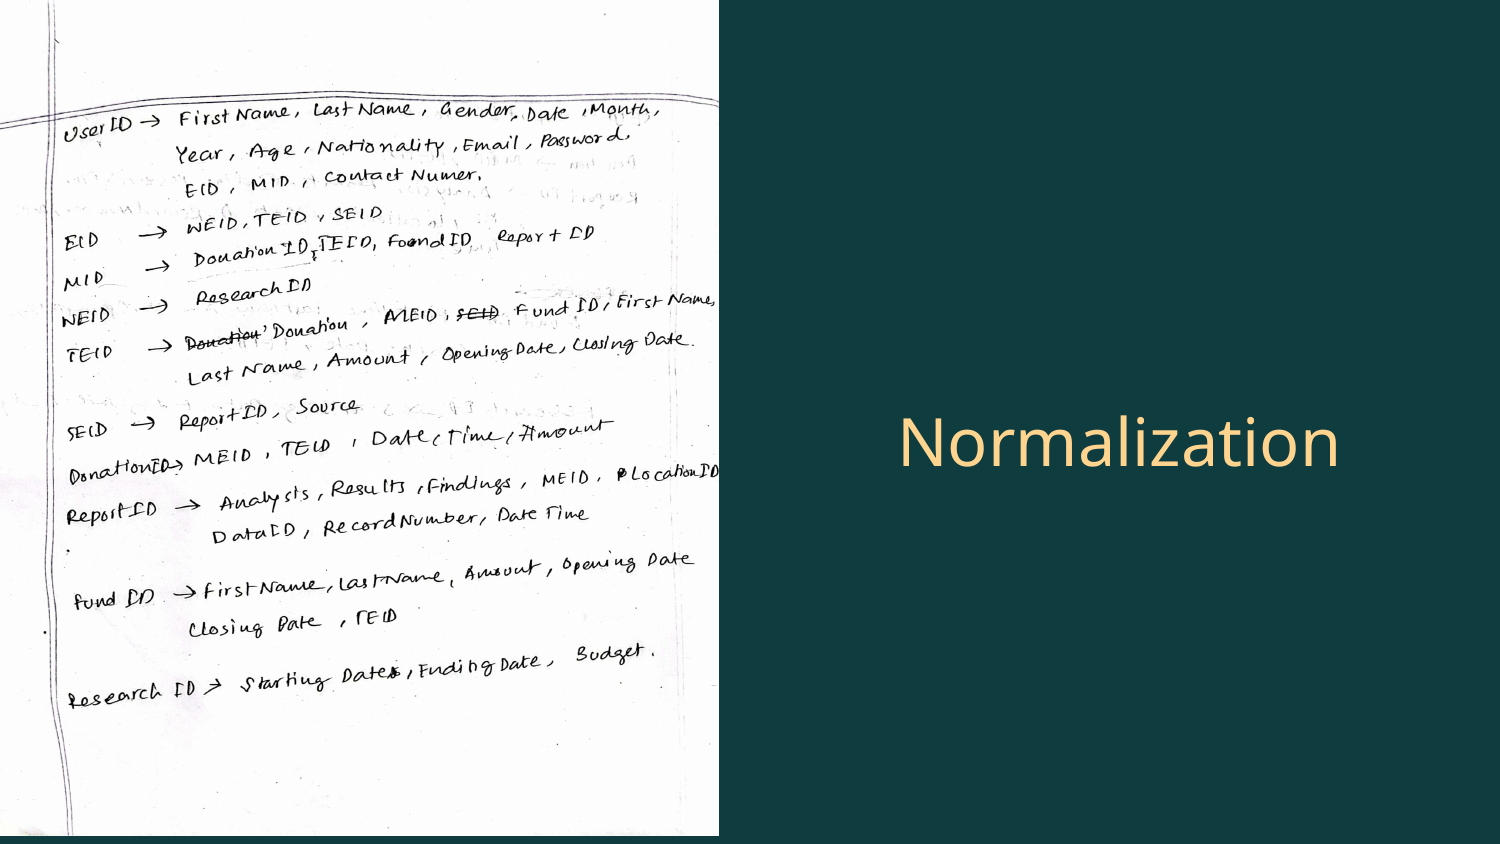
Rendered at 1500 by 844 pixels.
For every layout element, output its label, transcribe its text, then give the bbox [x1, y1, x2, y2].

title Normalization [781, 372, 1500, 487]
picture [0, 0, 778, 835]
